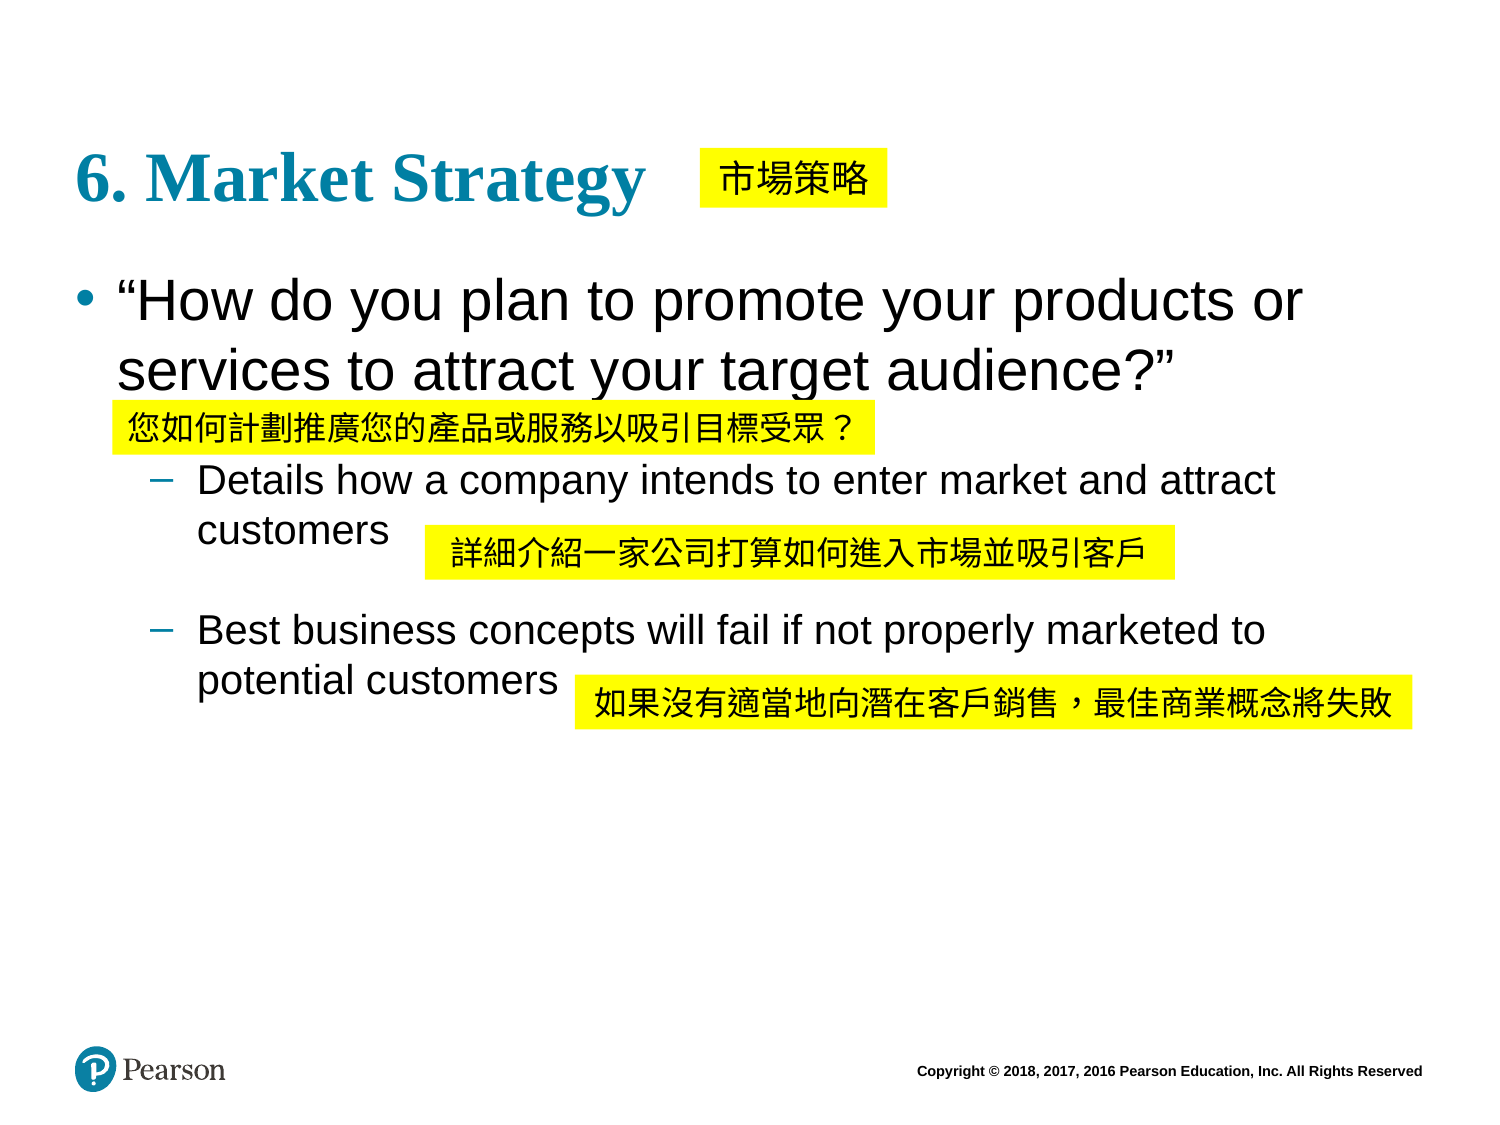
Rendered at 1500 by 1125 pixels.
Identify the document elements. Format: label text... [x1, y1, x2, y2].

text_box 您如何計劃推廣您的產品或服務以吸引目標受眾？ [112, 399, 875, 455]
title 6. Market Strategy [75, 35, 1425, 216]
text_box 詳細介紹一家公司打算如何進入市場並吸引客戶 [424, 524, 1175, 580]
text_box 市場策略 [699, 147, 888, 208]
text_box 如果沒有適當地向潛在客戶銷售，最佳商業概念將失敗 [574, 674, 1413, 730]
list “How do you plan to promote your products or services to attract your target audience?” Details how a company intends to enter market and attract customers Best business concepts will fail if not properly marketed to potential customers [75, 262, 1425, 1005]
